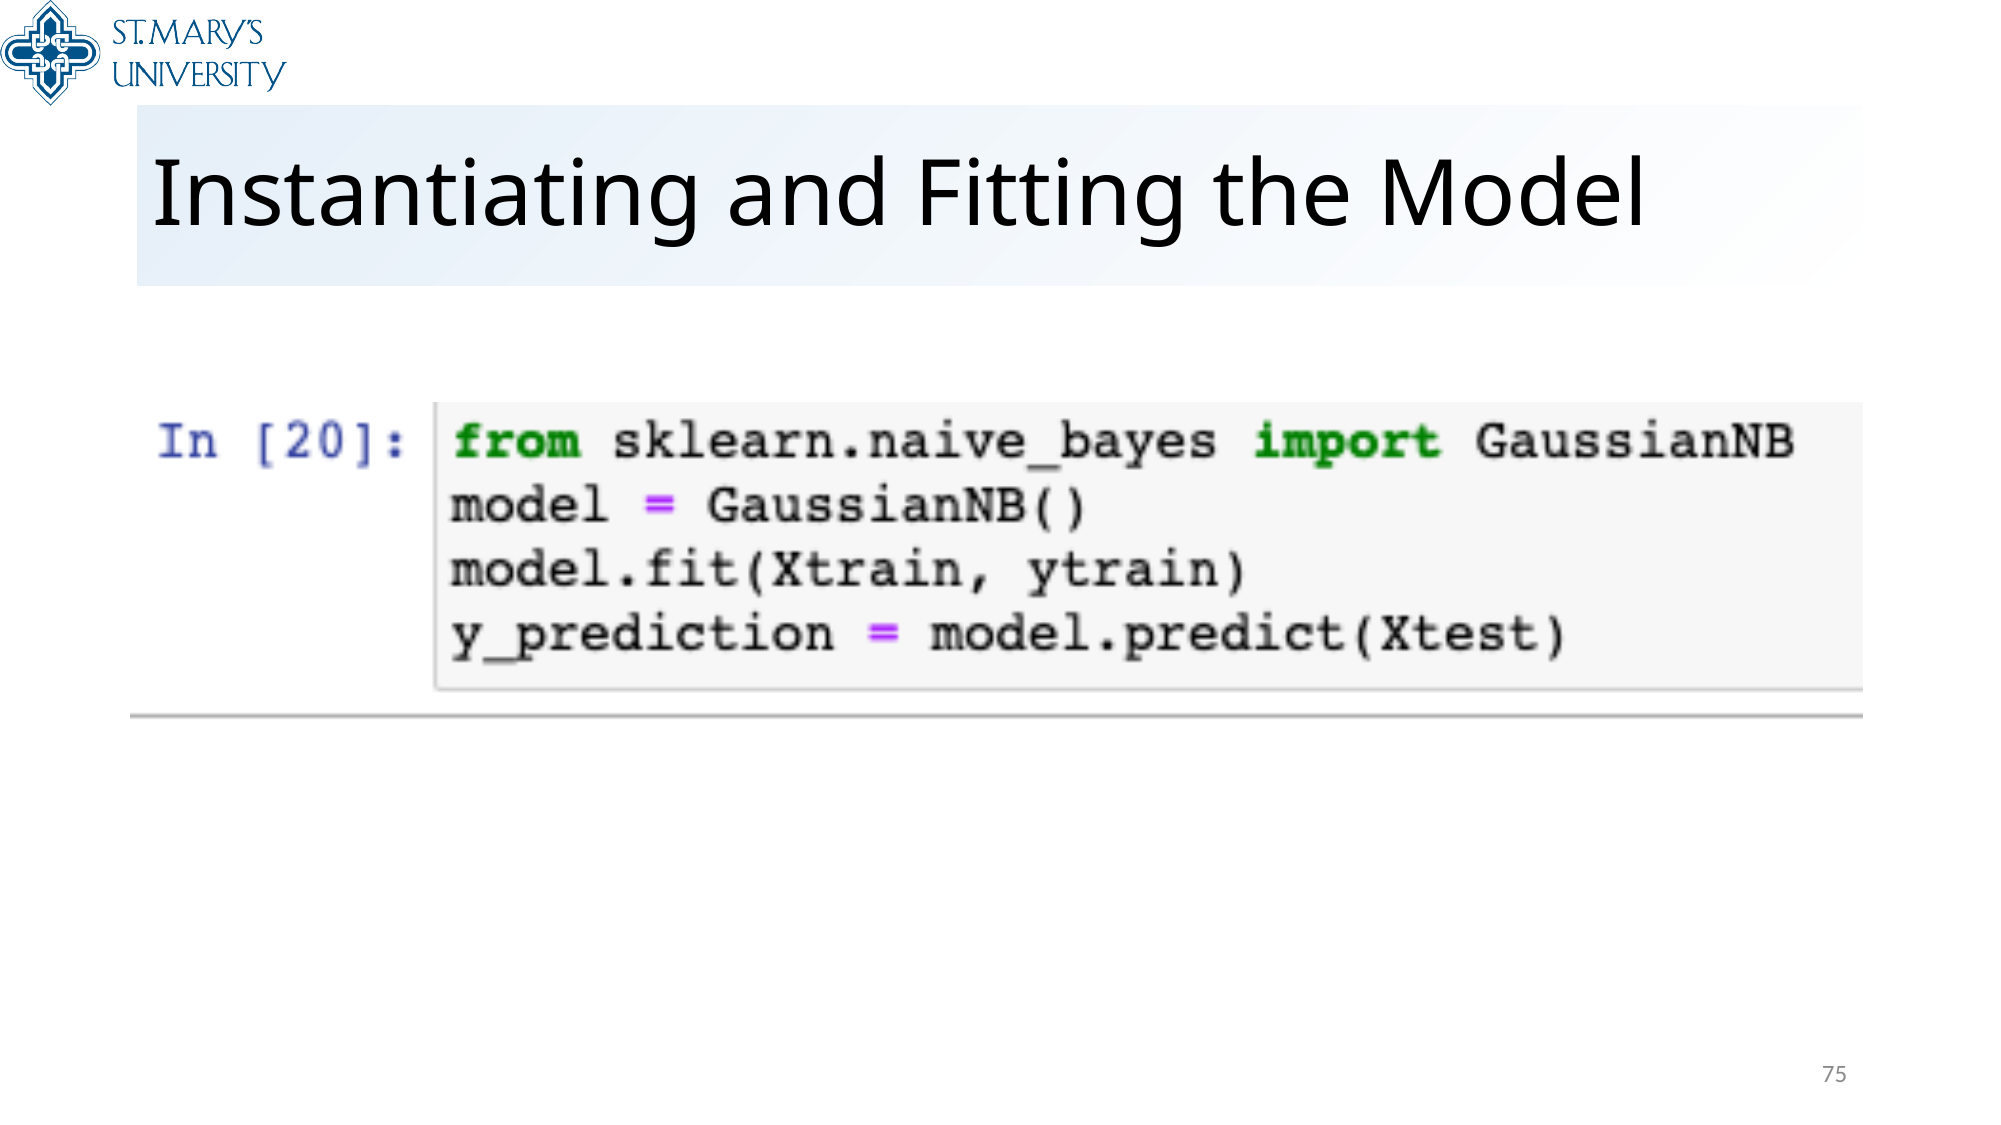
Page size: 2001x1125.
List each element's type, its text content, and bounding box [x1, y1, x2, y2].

title Instantiating and Fitting the Model [137, 105, 1863, 286]
picture [130, 402, 1863, 723]
slide_number 75 [1412, 1042, 1863, 1103]
picture [0, 0, 287, 106]
